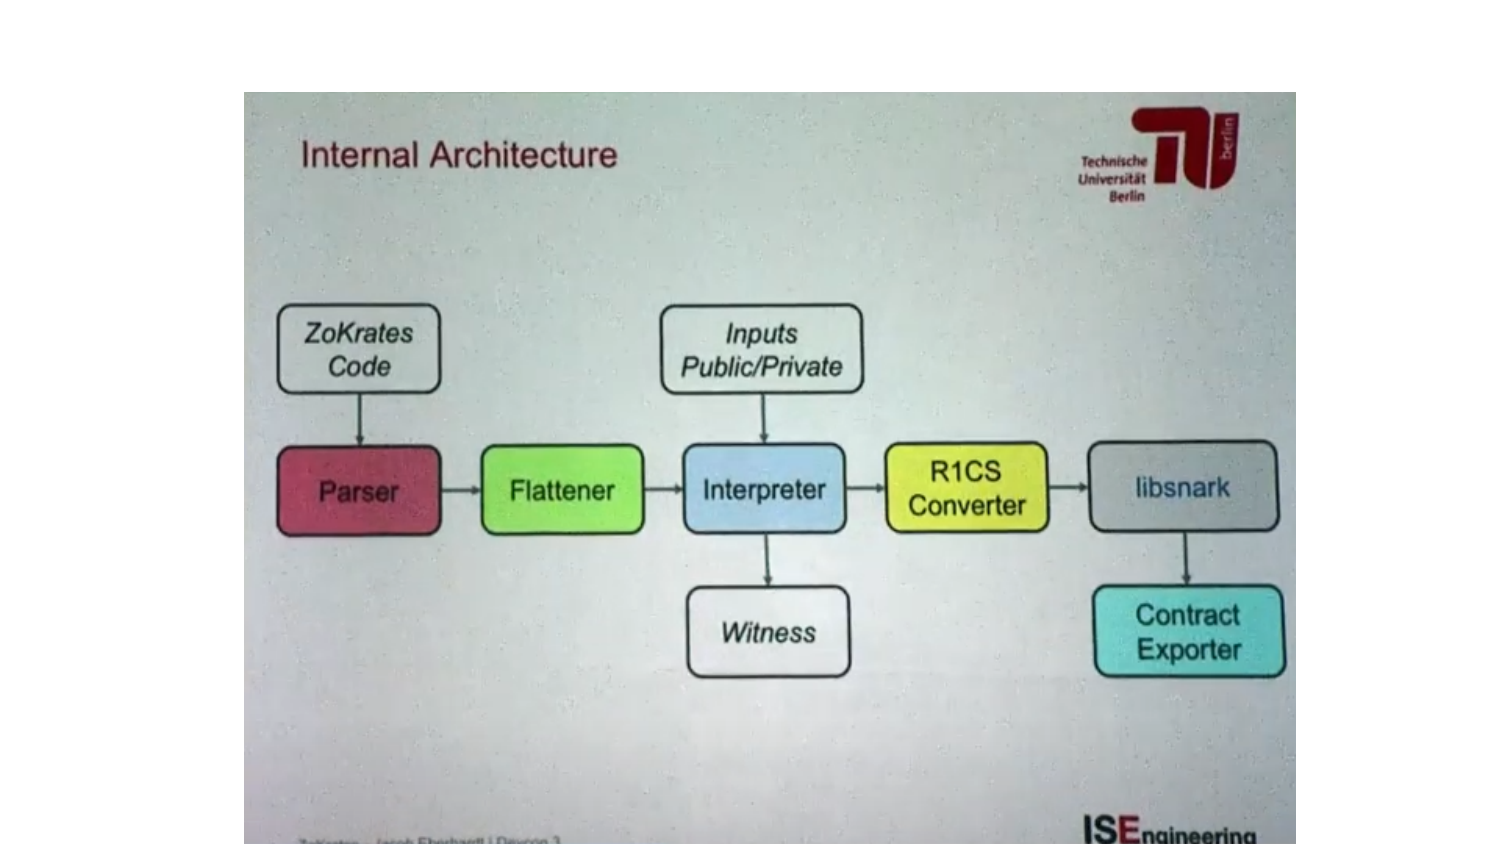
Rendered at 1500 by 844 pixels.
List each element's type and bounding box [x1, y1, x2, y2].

picture [243, 92, 1296, 844]
